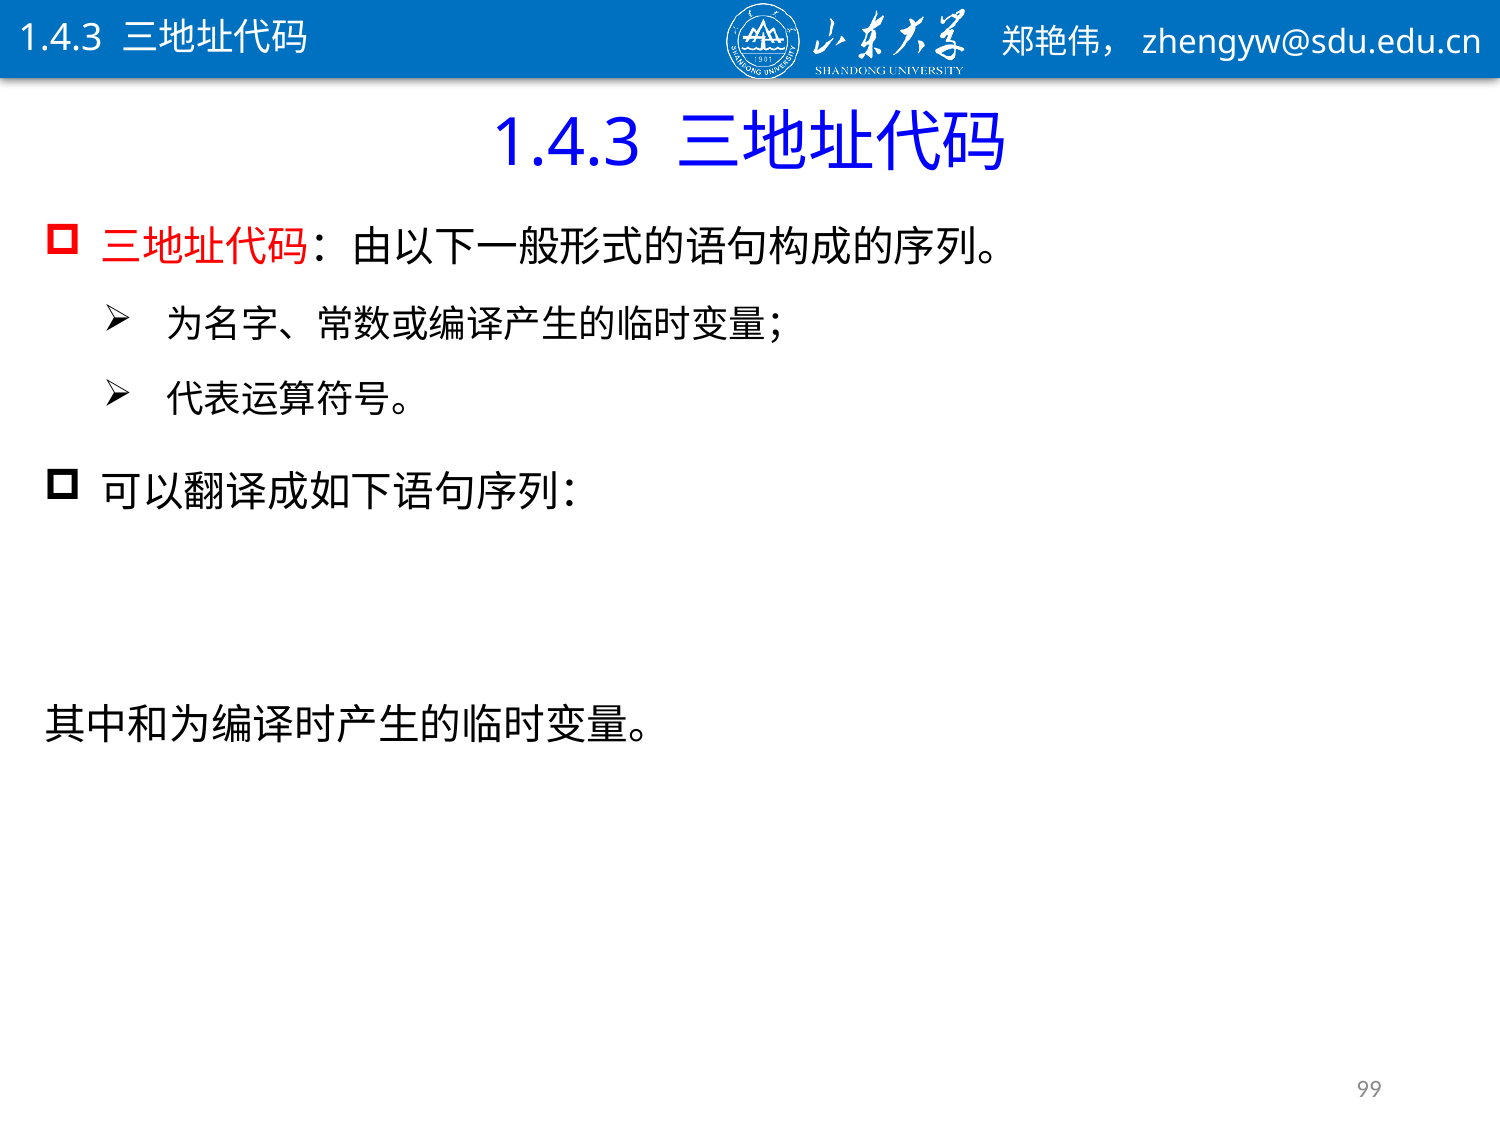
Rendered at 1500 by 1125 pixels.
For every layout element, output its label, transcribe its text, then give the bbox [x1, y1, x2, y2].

slide_number 99 [1059, 1057, 1397, 1118]
text_box 1.4.3 三地址代码 [3, 5, 324, 66]
picture [726, 3, 965, 79]
text_box 1.4.3 三地址代码 [0, 91, 1500, 187]
